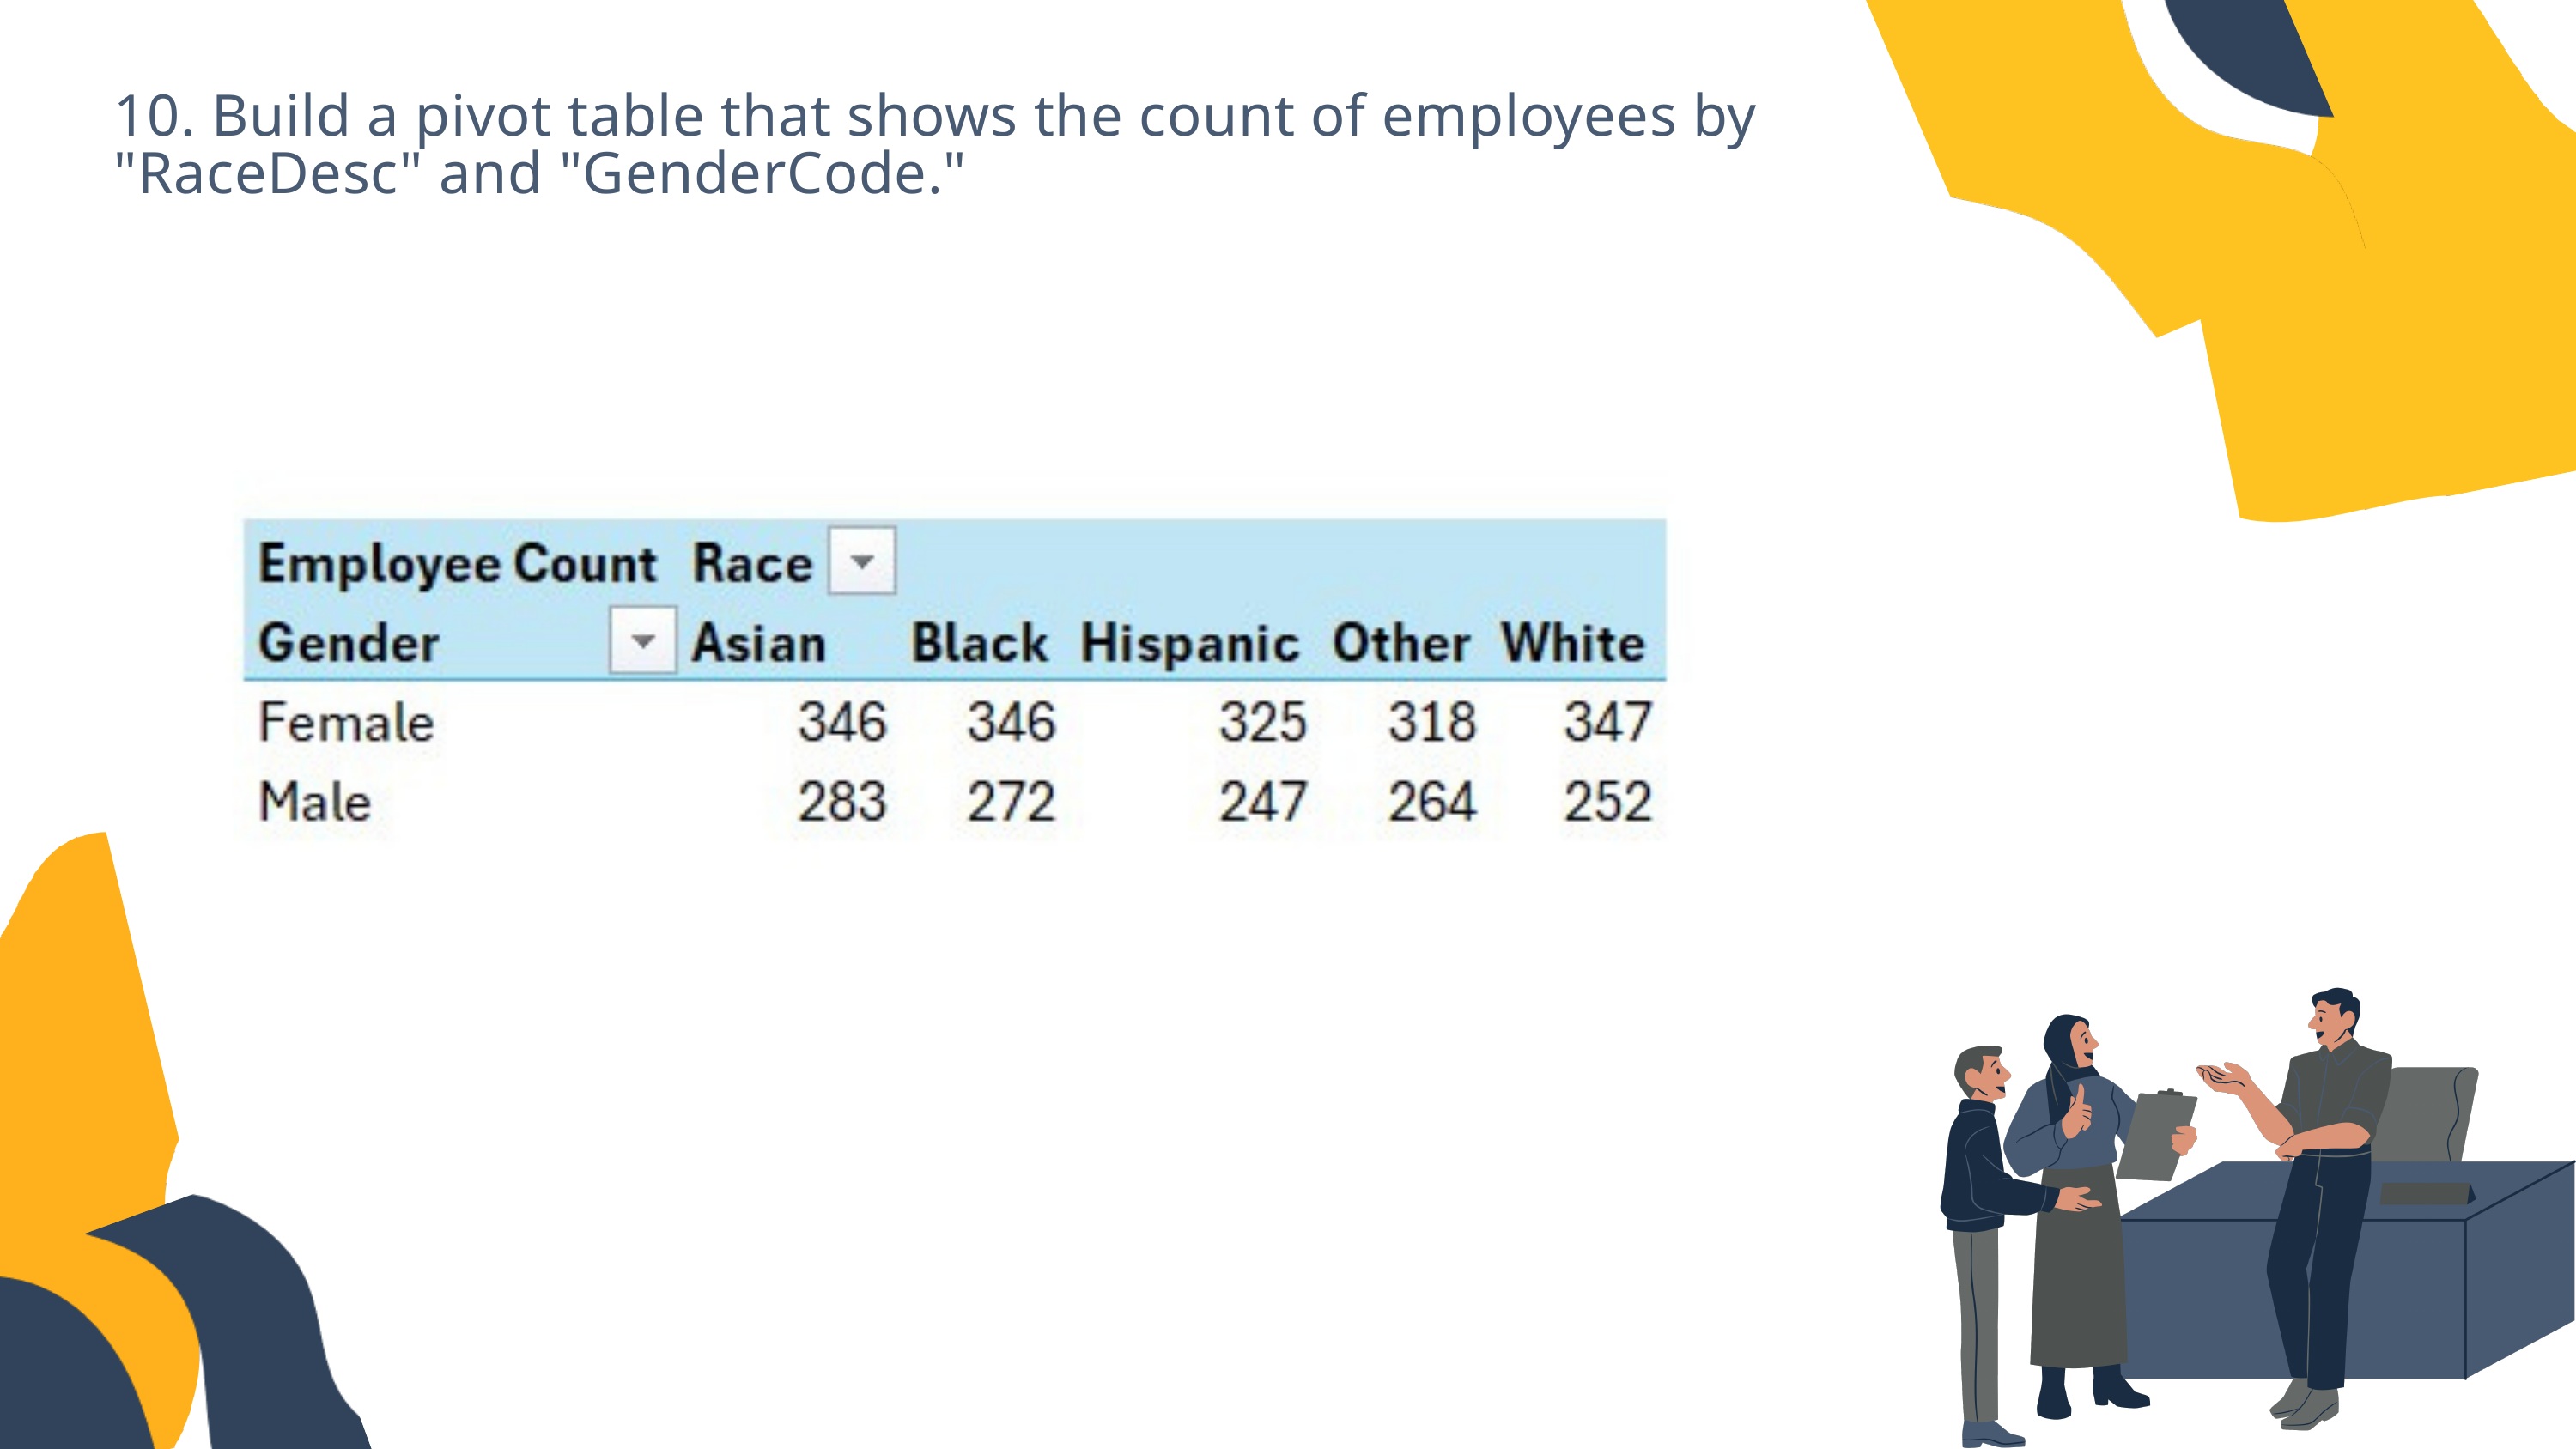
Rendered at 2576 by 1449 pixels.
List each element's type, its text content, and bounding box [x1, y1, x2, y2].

text_box [0, 828, 192, 1264]
text_box [2200, 0, 2576, 537]
text_box 10. Build a pivot table that shows the count of employees by "RaceDesc" and "GenderCode." [113, 90, 1767, 205]
text_box [182, 470, 1767, 901]
text_box [0, 1167, 372, 1449]
text_box [1939, 987, 2576, 1449]
text_box [1866, 0, 2387, 391]
